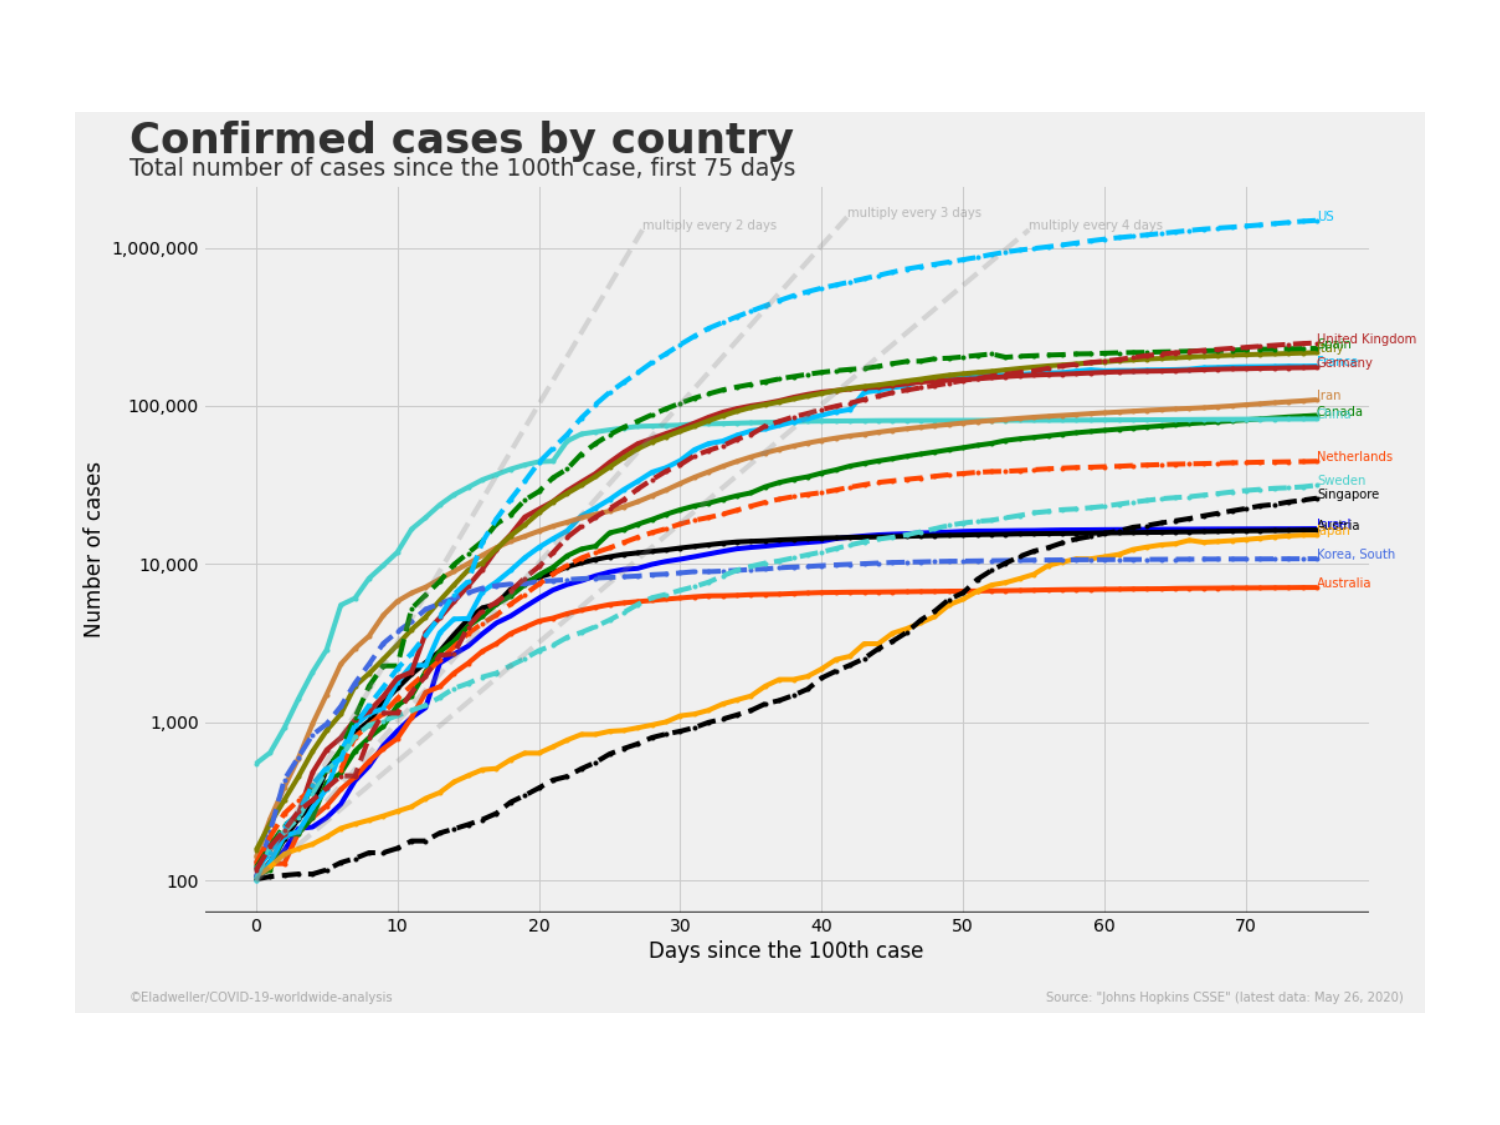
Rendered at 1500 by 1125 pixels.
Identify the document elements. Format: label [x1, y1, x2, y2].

picture [74, 112, 1426, 1013]
